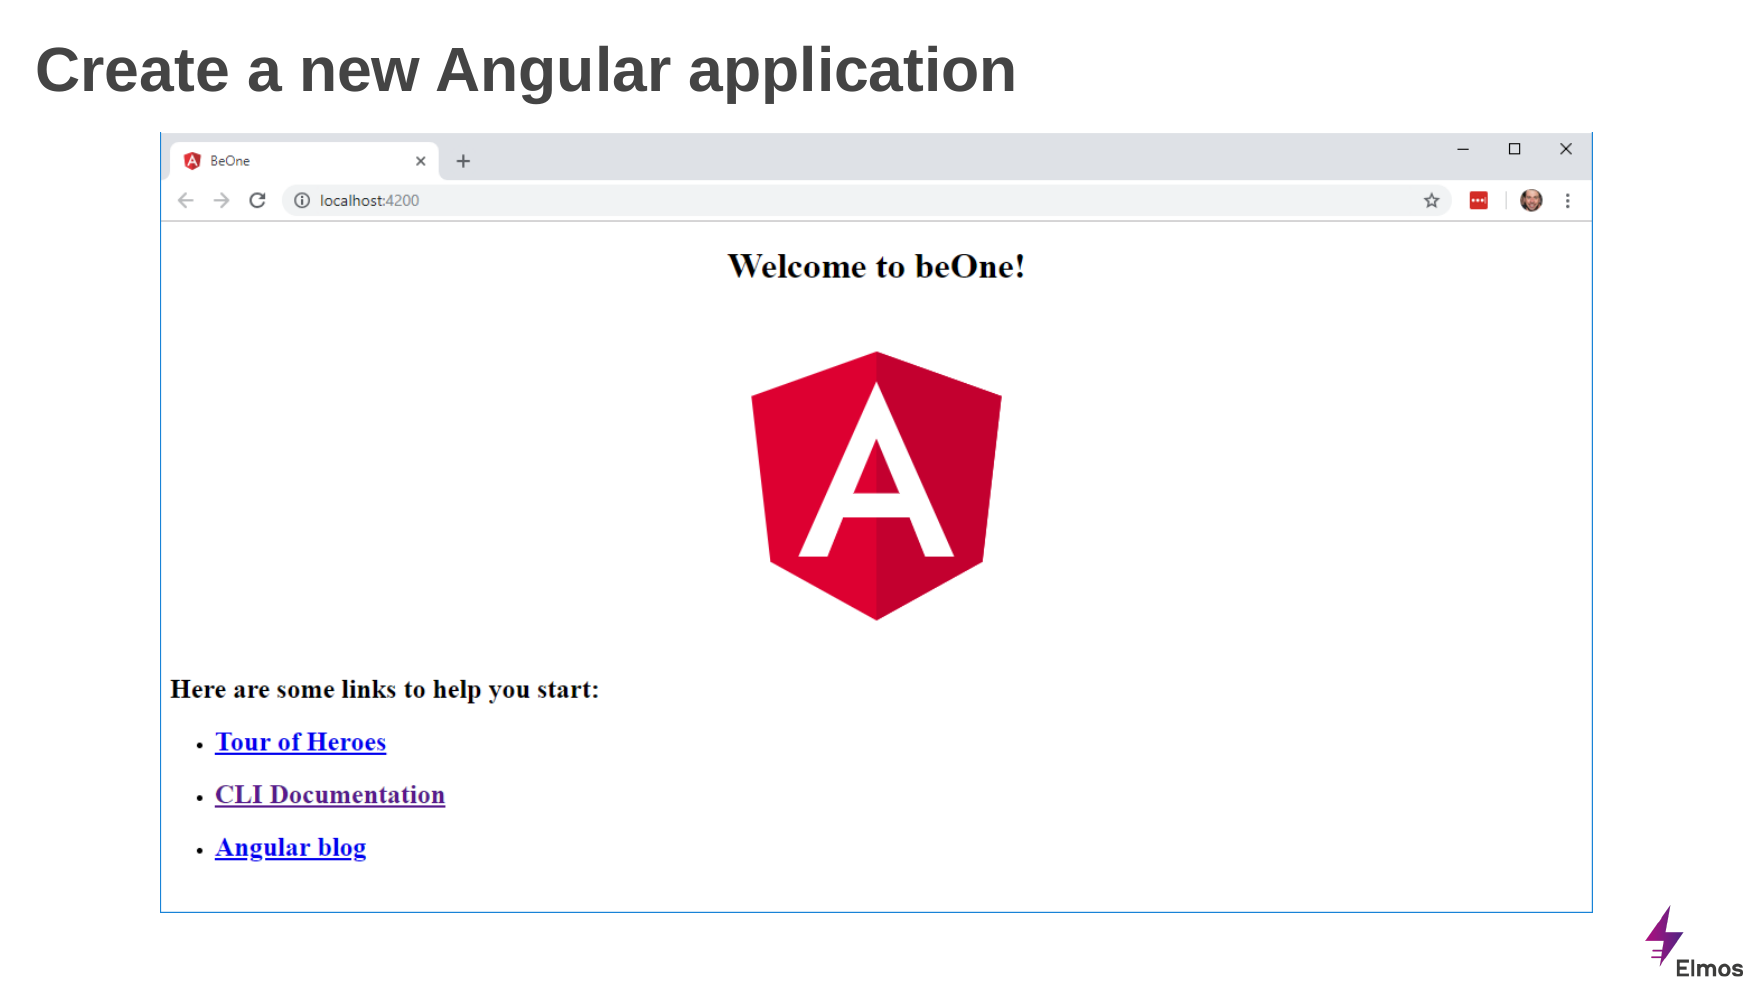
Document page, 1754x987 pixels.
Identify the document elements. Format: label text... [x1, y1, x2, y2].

picture [160, 132, 1593, 914]
title Create a new Angular application [35, 29, 1721, 133]
picture [1645, 905, 1743, 977]
